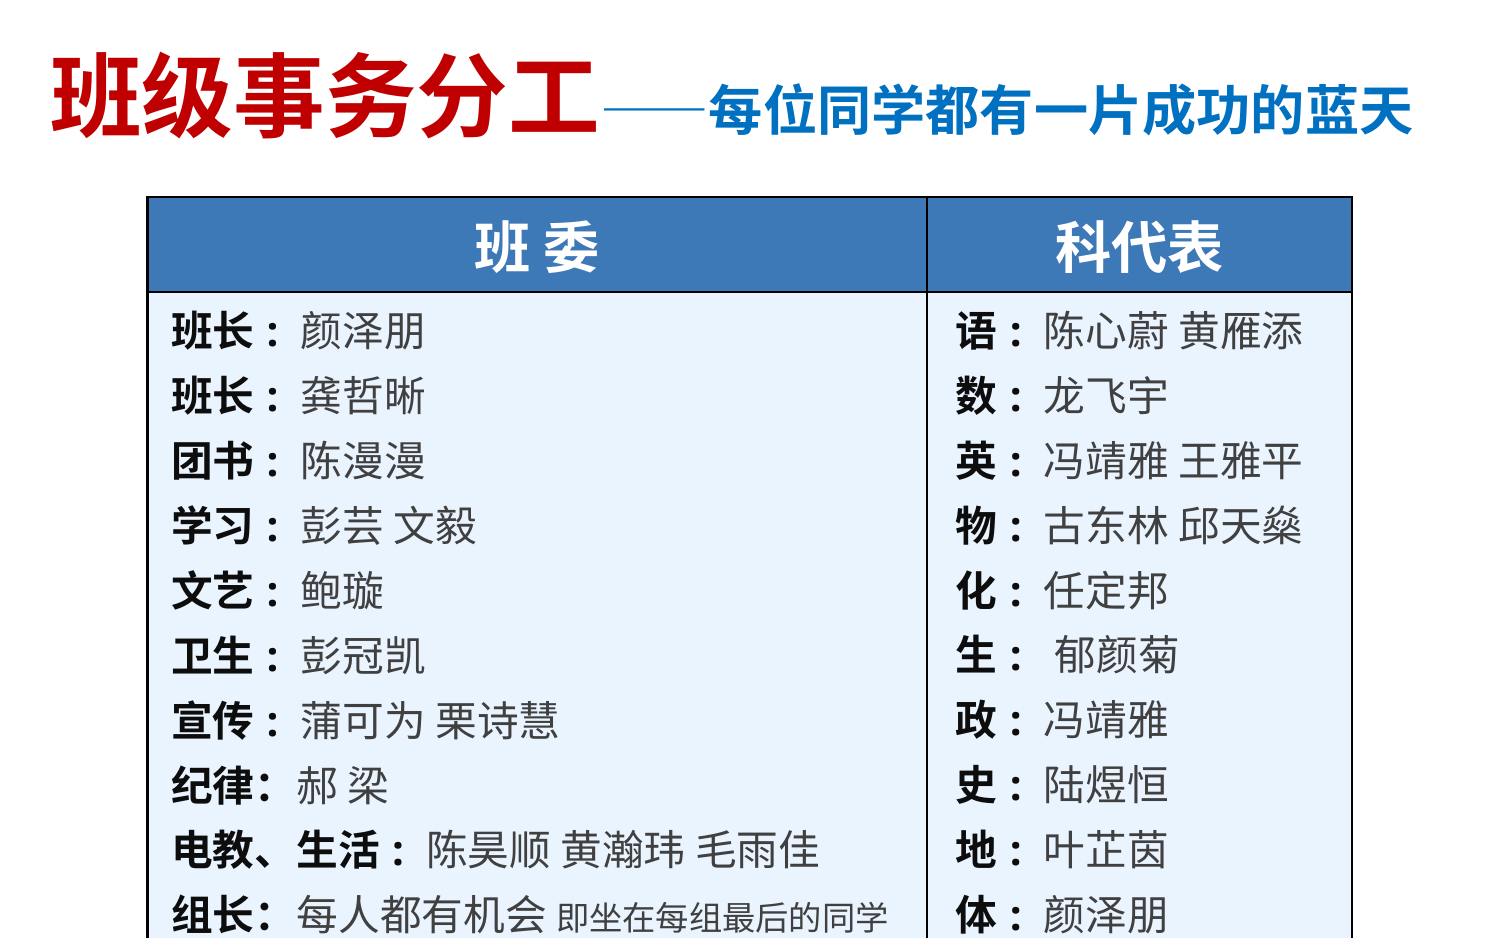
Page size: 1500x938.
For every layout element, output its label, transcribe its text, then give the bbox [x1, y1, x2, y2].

table_header 科代表 [928, 198, 1351, 291]
table_cell 班长: 颜泽朋 班长: 龚哲晰 团书: 陈漫漫 学习: 彭芸 文毅 文艺: 鲍璇 卫生: 彭冠凯 宣传: 蒲可为 栗诗慧 纪律：郝 梁 电教、生活: 陈昊顺 黄瀚玮 毛雨佳 组长：每人都有机会 即坐在每组最后的同学 [149, 293, 926, 938]
text_box 班级事务分工——每位同学都有一片成功的蓝天 [0, 31, 1477, 140]
table_cell 语: 陈心蔚 黄雁添 数: 龙飞宇 英: 冯靖雅 王雅平 物: 古东林 邱天燊 化: 任定邦 生: 郁颜菊 政: 冯靖雅 史: 陆煜恒 地: 叶芷茵 体: 颜泽朋 [928, 293, 1351, 938]
table_header 班 委 [149, 198, 926, 291]
